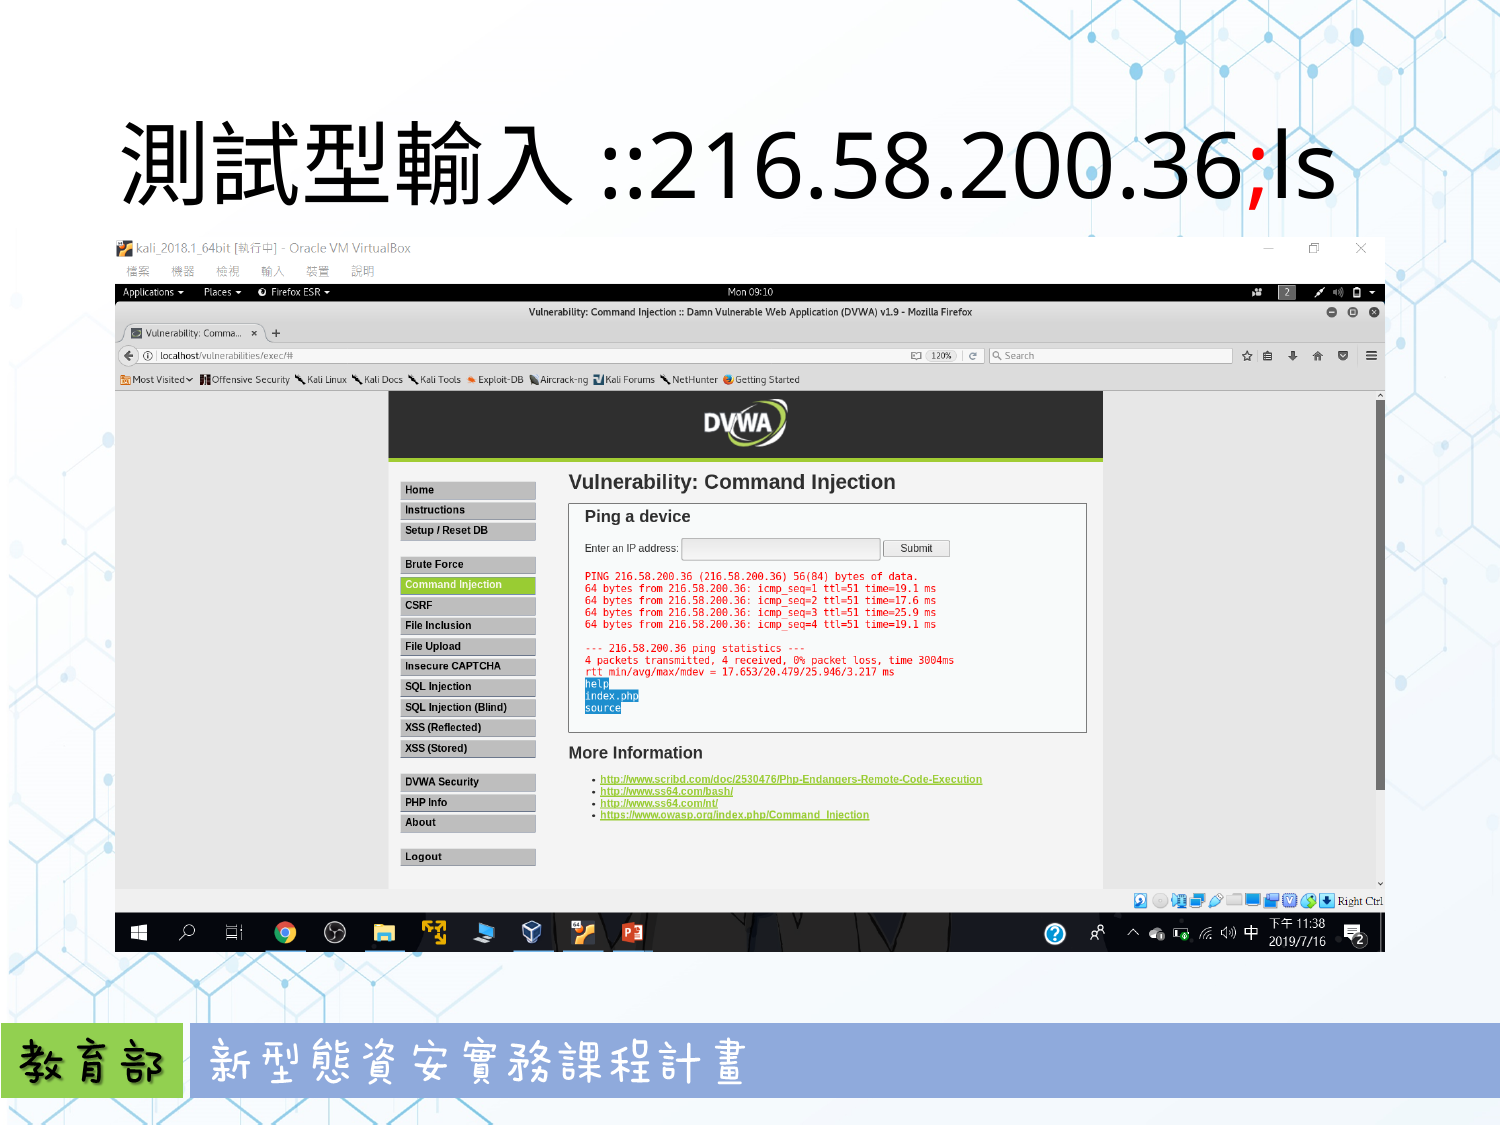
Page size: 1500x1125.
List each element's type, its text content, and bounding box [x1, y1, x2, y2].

picture [0, 0, 1500, 1125]
title 測試型輸入::216.58.200.36;ls [103, 59, 1397, 278]
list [115, 237, 1385, 952]
